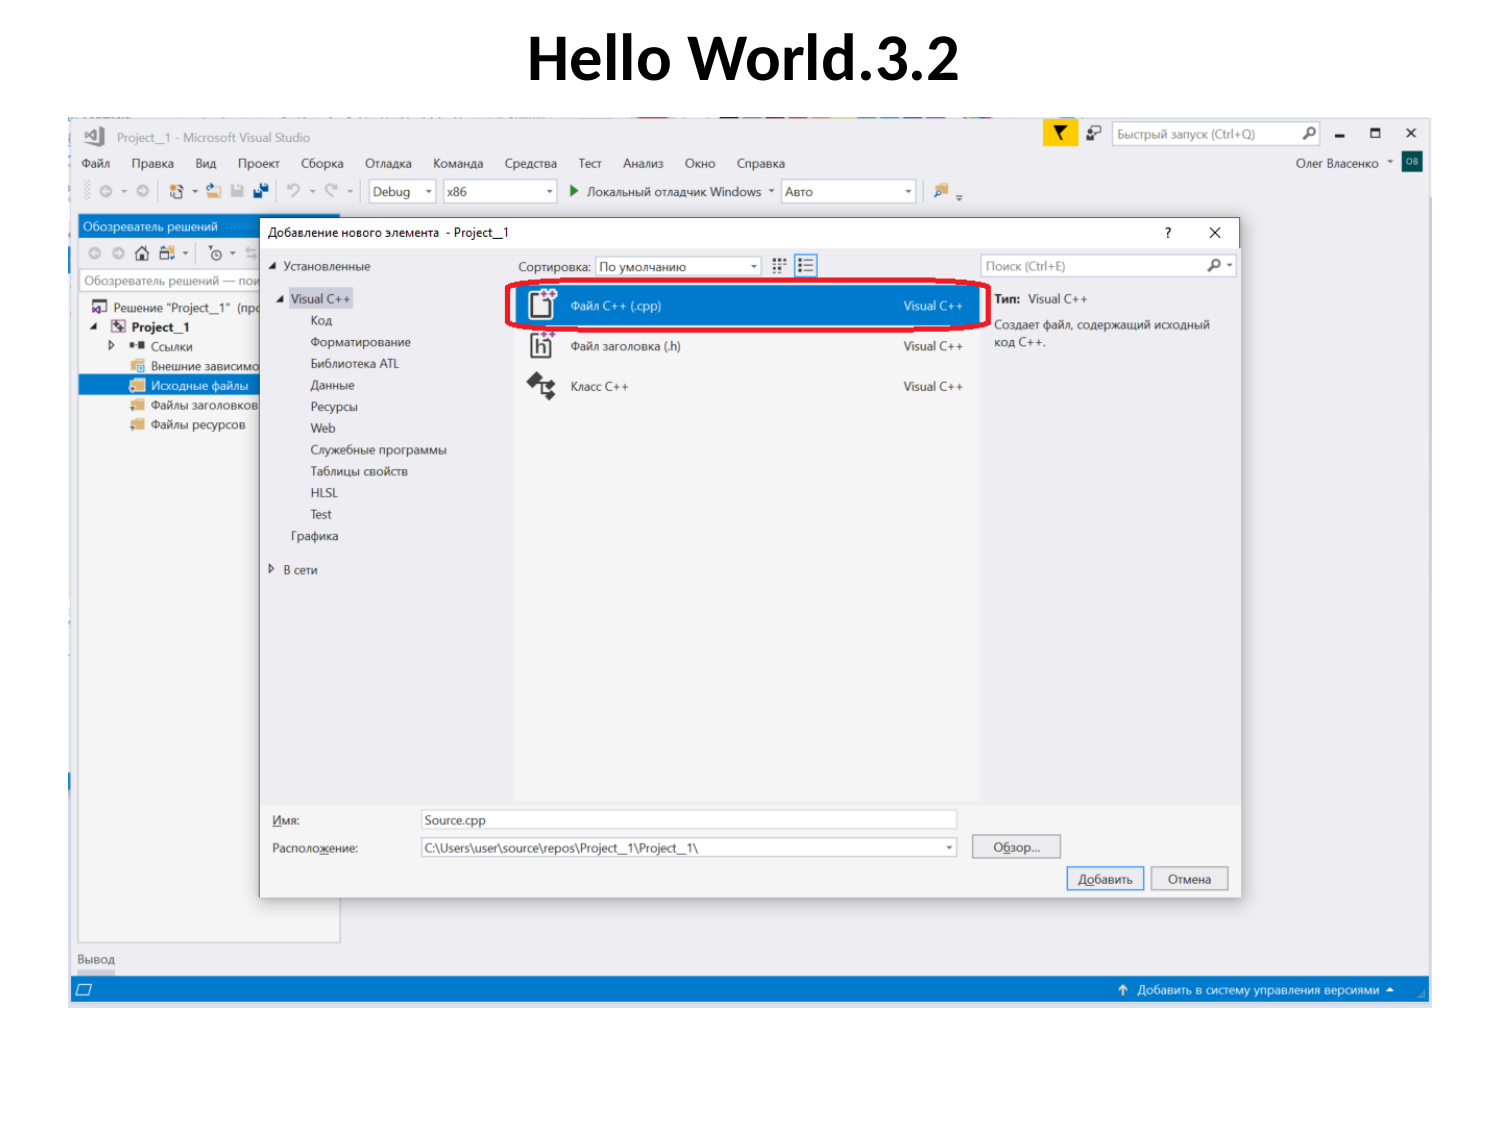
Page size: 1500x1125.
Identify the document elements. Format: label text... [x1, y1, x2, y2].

title Hello World.3.2 [29, 19, 1459, 88]
picture [68, 116, 1432, 1008]
